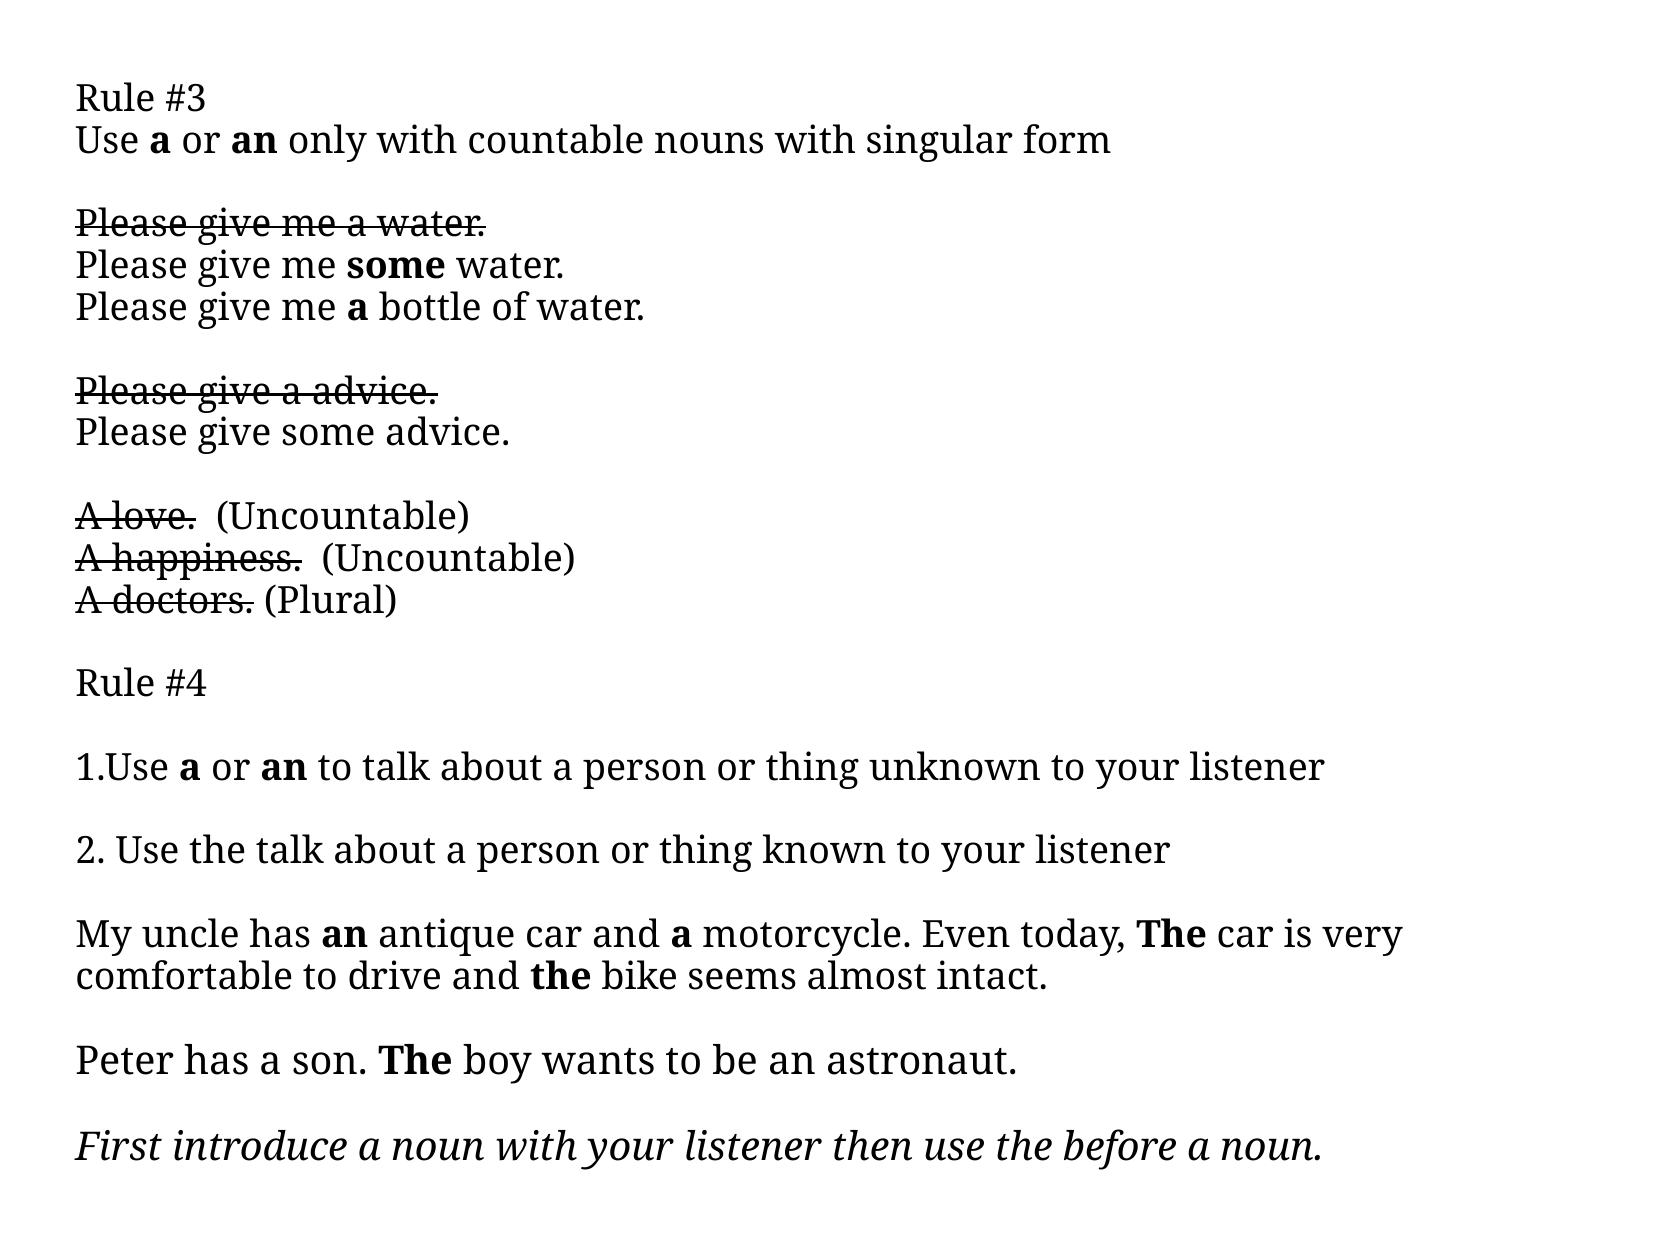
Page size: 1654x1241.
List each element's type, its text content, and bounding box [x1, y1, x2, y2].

text_box Rule #3 Use a or an only with countable nouns with singular form Please give me a water. Please give me some water. Please give me a bottle of water. Please give a advice. Please give some advice. A love. (Uncountable) A happiness. (Uncountable) A doctors. (Plural) Rule #4 1.Use a or an to talk about a person or thing unknown to your listener 2. Use the talk about a person or thing known to your listener My uncle has an antique car and a motorcycle. Even today, The car is very comfortable to drive and the bike seems almost intact. Peter has a son. The boy wants to be an astronaut. First introduce a noun with your listener then use the before a noun. [75, 31, 1563, 1140]
text_box [74, 195, 1563, 1215]
